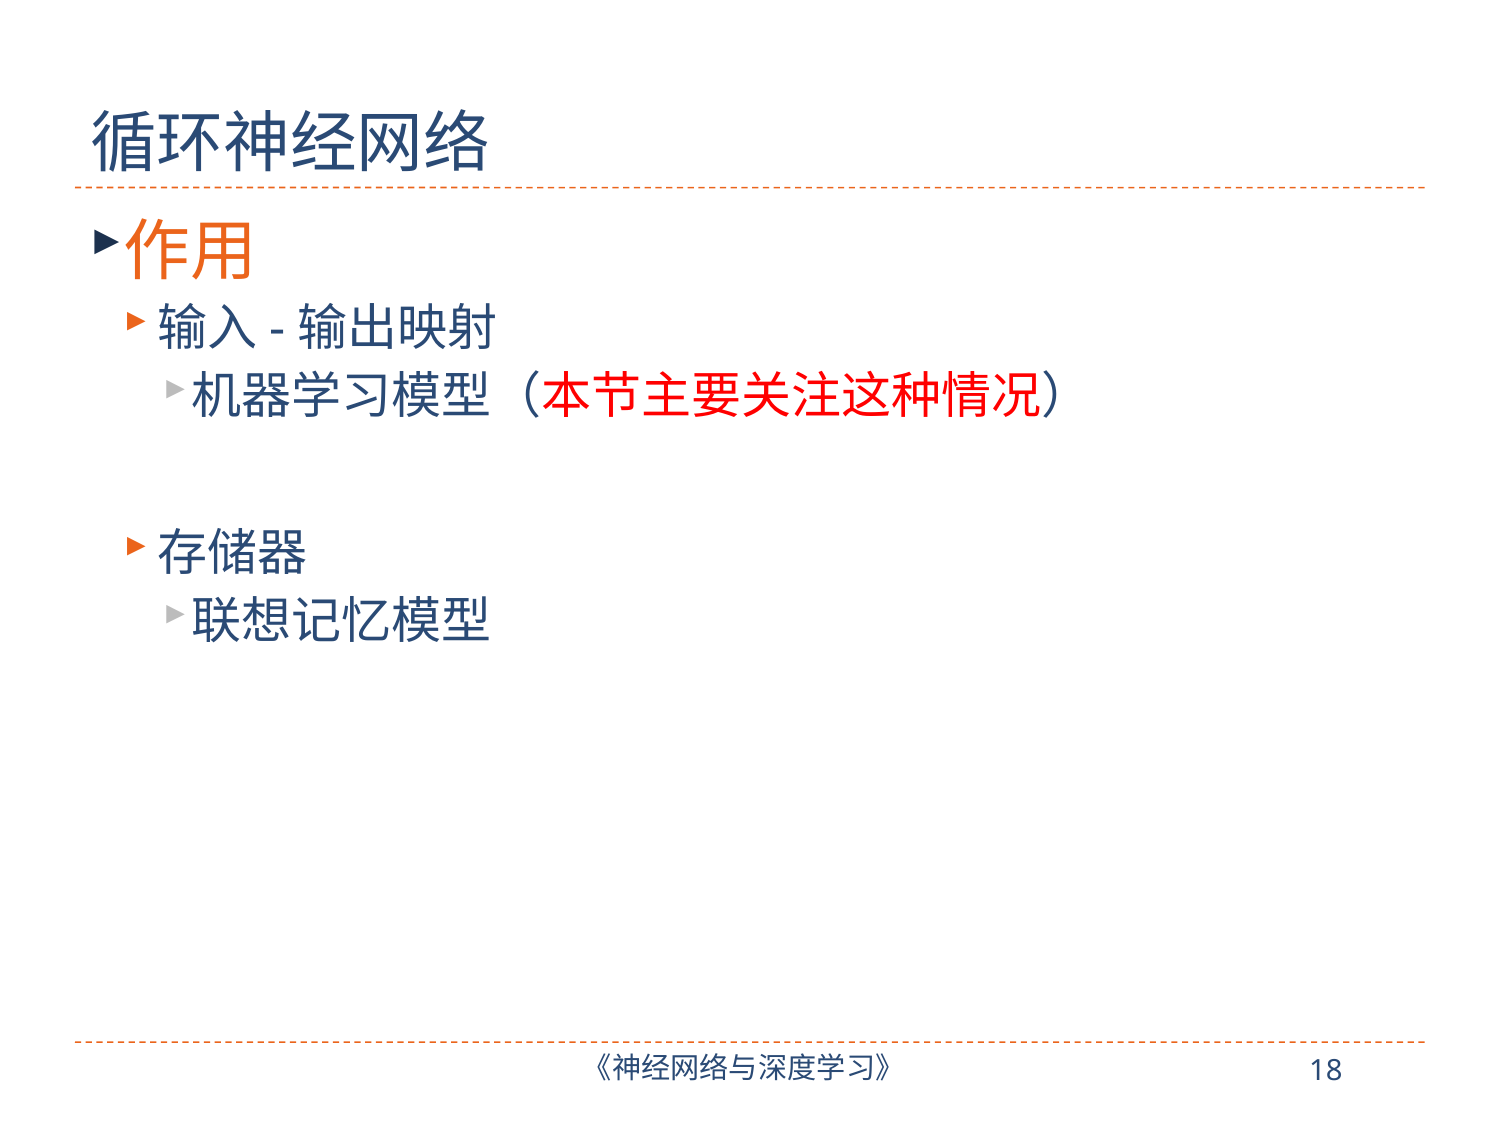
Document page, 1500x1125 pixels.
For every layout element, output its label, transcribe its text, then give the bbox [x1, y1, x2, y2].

title 循环神经网络 [75, 24, 1425, 188]
list 作用 输入-输出映射 机器学习模型（本节主要关注这种情况） 存储器 联想记忆模型 [75, 200, 1425, 1010]
